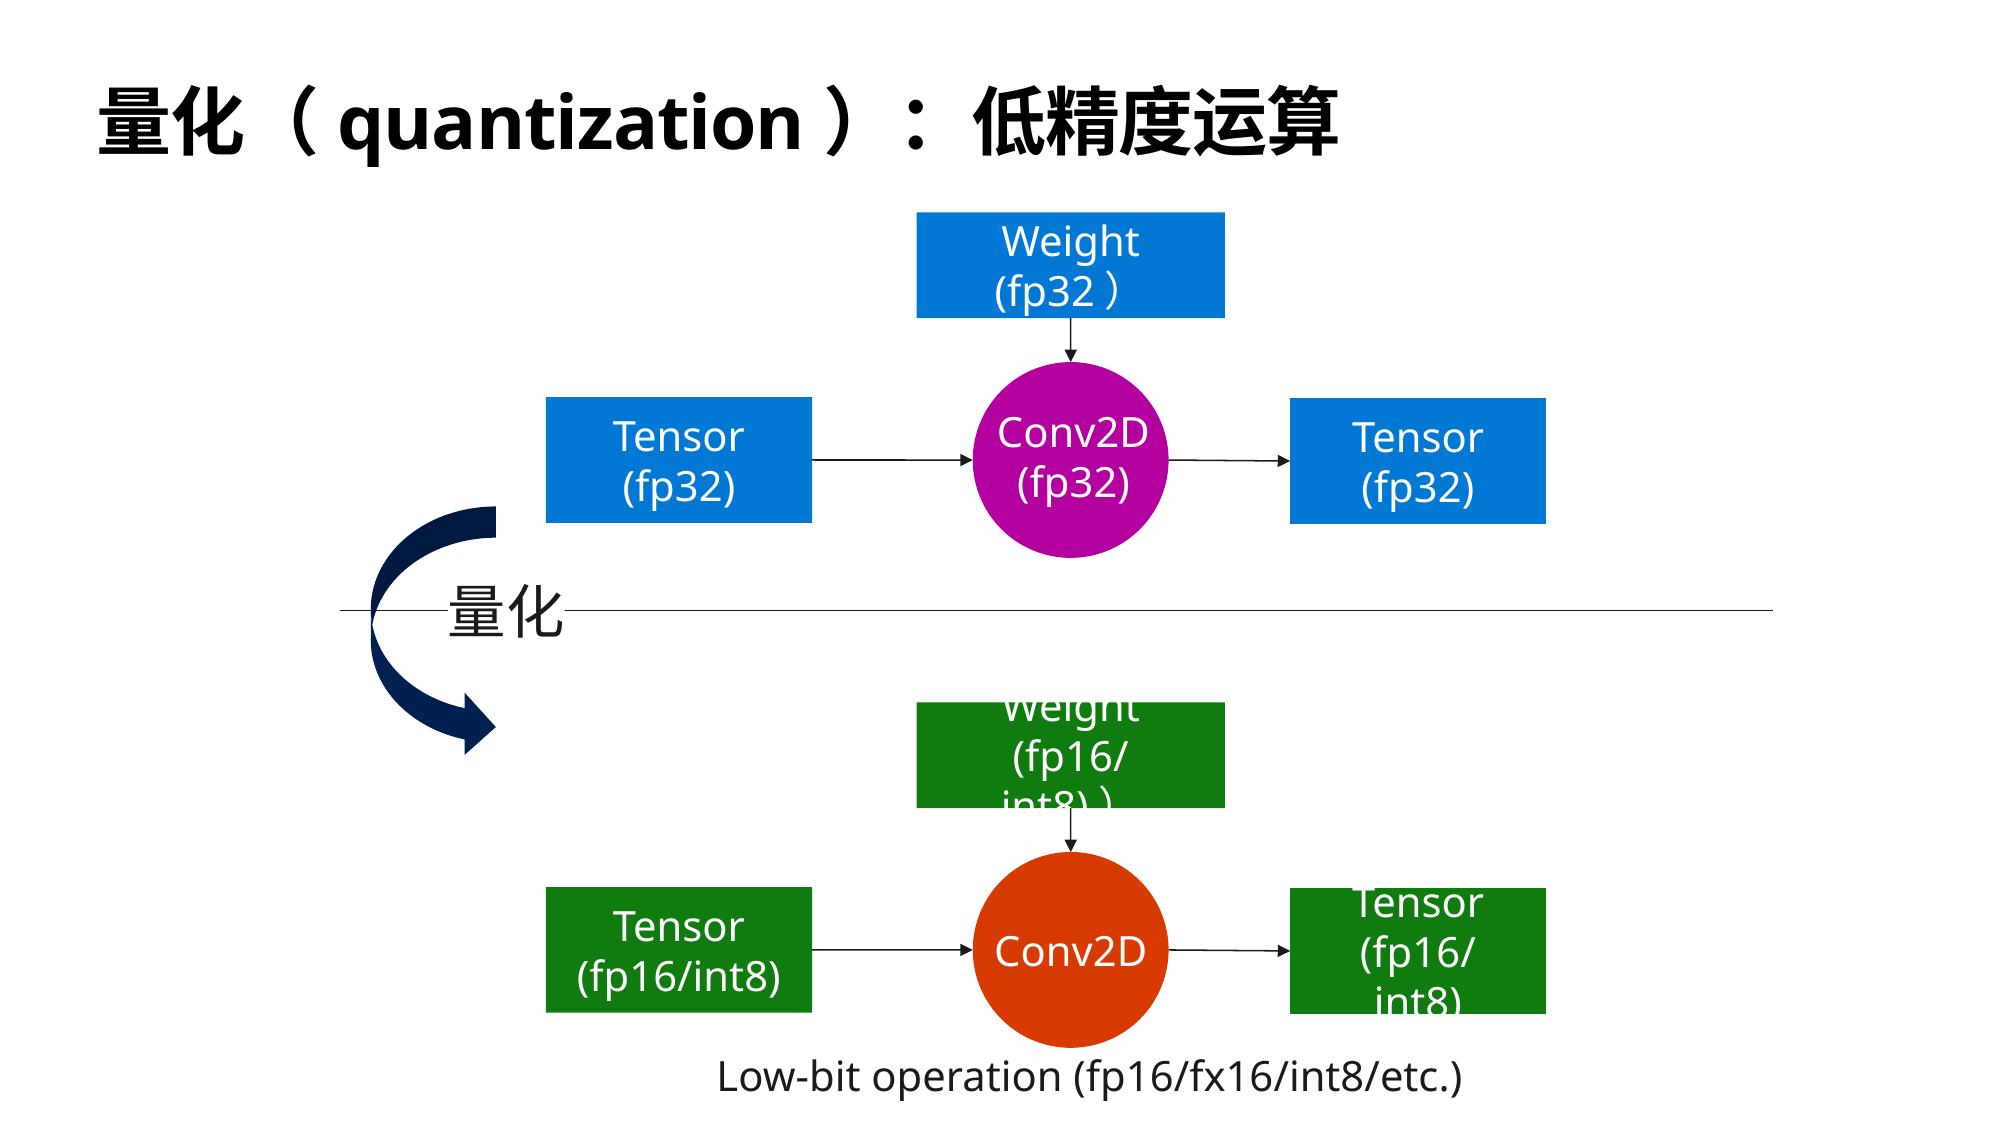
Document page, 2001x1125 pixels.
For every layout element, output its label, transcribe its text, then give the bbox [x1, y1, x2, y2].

text_box 量化 [447, 575, 565, 610]
text_box Tensor (fp16/int8) [545, 887, 813, 1013]
text_box Low-bit operation (fp16/fx16/int8/etc.) [716, 1050, 1463, 1101]
text_box Conv2D [994, 924, 1148, 975]
title 量化（quantization）：低精度运算 [96, 75, 1904, 166]
text_box [972, 362, 1169, 558]
text_box [972, 851, 1169, 1048]
text_box 量化 [447, 611, 565, 646]
text_box Tensor (fp16/int8) [1290, 888, 1546, 1014]
text_box [370, 611, 496, 756]
text_box Weight (fp16/int8)） [916, 702, 1225, 809]
text_box Tensor (fp32) [1290, 398, 1546, 524]
text_box Conv2D (fp32) [996, 405, 1151, 506]
text_box Weight (fp32） [916, 212, 1225, 319]
text_box Tensor (fp32) [545, 397, 813, 523]
